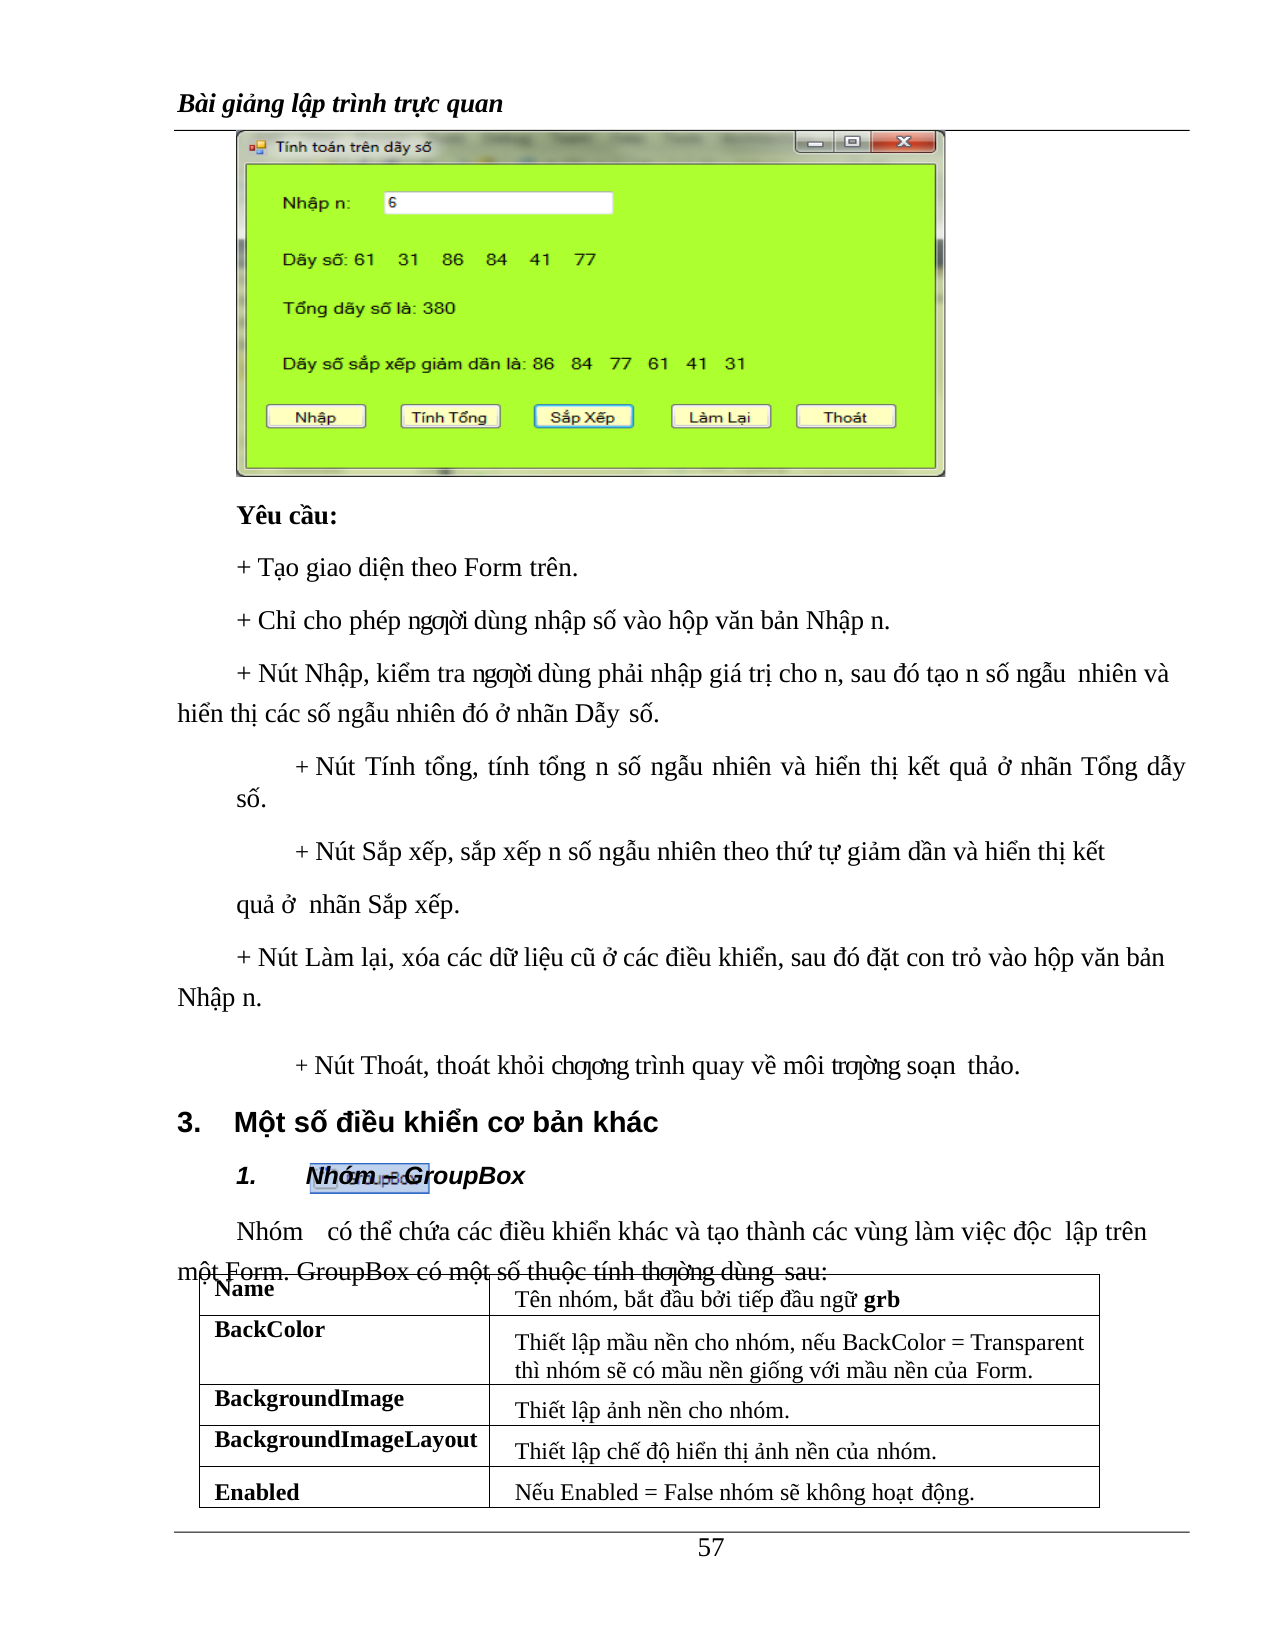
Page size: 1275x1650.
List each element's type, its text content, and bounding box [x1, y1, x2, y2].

table_header Name [200, 1275, 489, 1315]
text_box Bài giảng lập trình trực quan [175, 83, 510, 119]
text_box 13 [691, 1530, 732, 1562]
table_cell Thiết lập ảnh nền cho nhóm. [490, 1385, 1099, 1425]
table_cell BackgroundImage [200, 1385, 489, 1425]
table_header Tên nhóm, bắt đầu bởi tiếp đầu ngữ grb [490, 1275, 1099, 1315]
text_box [173, 129, 1190, 478]
text_box Yêu cầu: + Tạo giao diện theo Form trên. + Chỉ cho phép ngƣời dùng nhập số vào hộp văn bản Nhập n. + Nút Nhập, kiểm tra ngƣời dùng phải nhập giá trị cho n, sau đó tạo n số ngẫu nhiên và hiển thị các số ngẫu nhiên đó ở nhãn Dẫy số. + Nút Tính tổng, tính tổng n số ngẫu nhiên và hiển thị kết quả ở nhãn Tổng dẫy số. + Nút Sắp xếp, sắp xếp n số ngẫu nhiên theo thứ tự giảm dần và hiển thị kết quả ở nhãn Sắp xếp. + Nút Làm lại, xóa các dữ liệu cũ ở các điều khiển, sau đó đặt con trỏ vào hộp văn bản Nhập n. + Nút Thoát, thoát khỏi chƣơng trình quay về môi trƣờng soạn thảo. Một số điều khiển cơ bản khác Nhóm – GroupBox Nhóm có thể chứa các điều khiển khác và tạo thành các vùng làm việc độc lập trên một Form. GroupBox có một số thuộc tính thƣờng dùng sau: [175, 495, 1189, 1287]
table_cell BackColor [200, 1316, 489, 1384]
table_cell Enabled [200, 1467, 489, 1507]
table_cell Thiết lập mầu nền cho nhóm, nếu BackColor = Transparent thì nhóm sẽ có mầu nền giống với mầu nền của Form. [490, 1316, 1099, 1384]
table_cell BackgroundImageLayout [200, 1426, 489, 1466]
table_cell Thiết lập chế độ hiển thị ảnh nền của nhóm. [490, 1426, 1099, 1466]
table_cell Nếu Enabled = False nhóm sẽ không hoạt động. [490, 1467, 1099, 1507]
